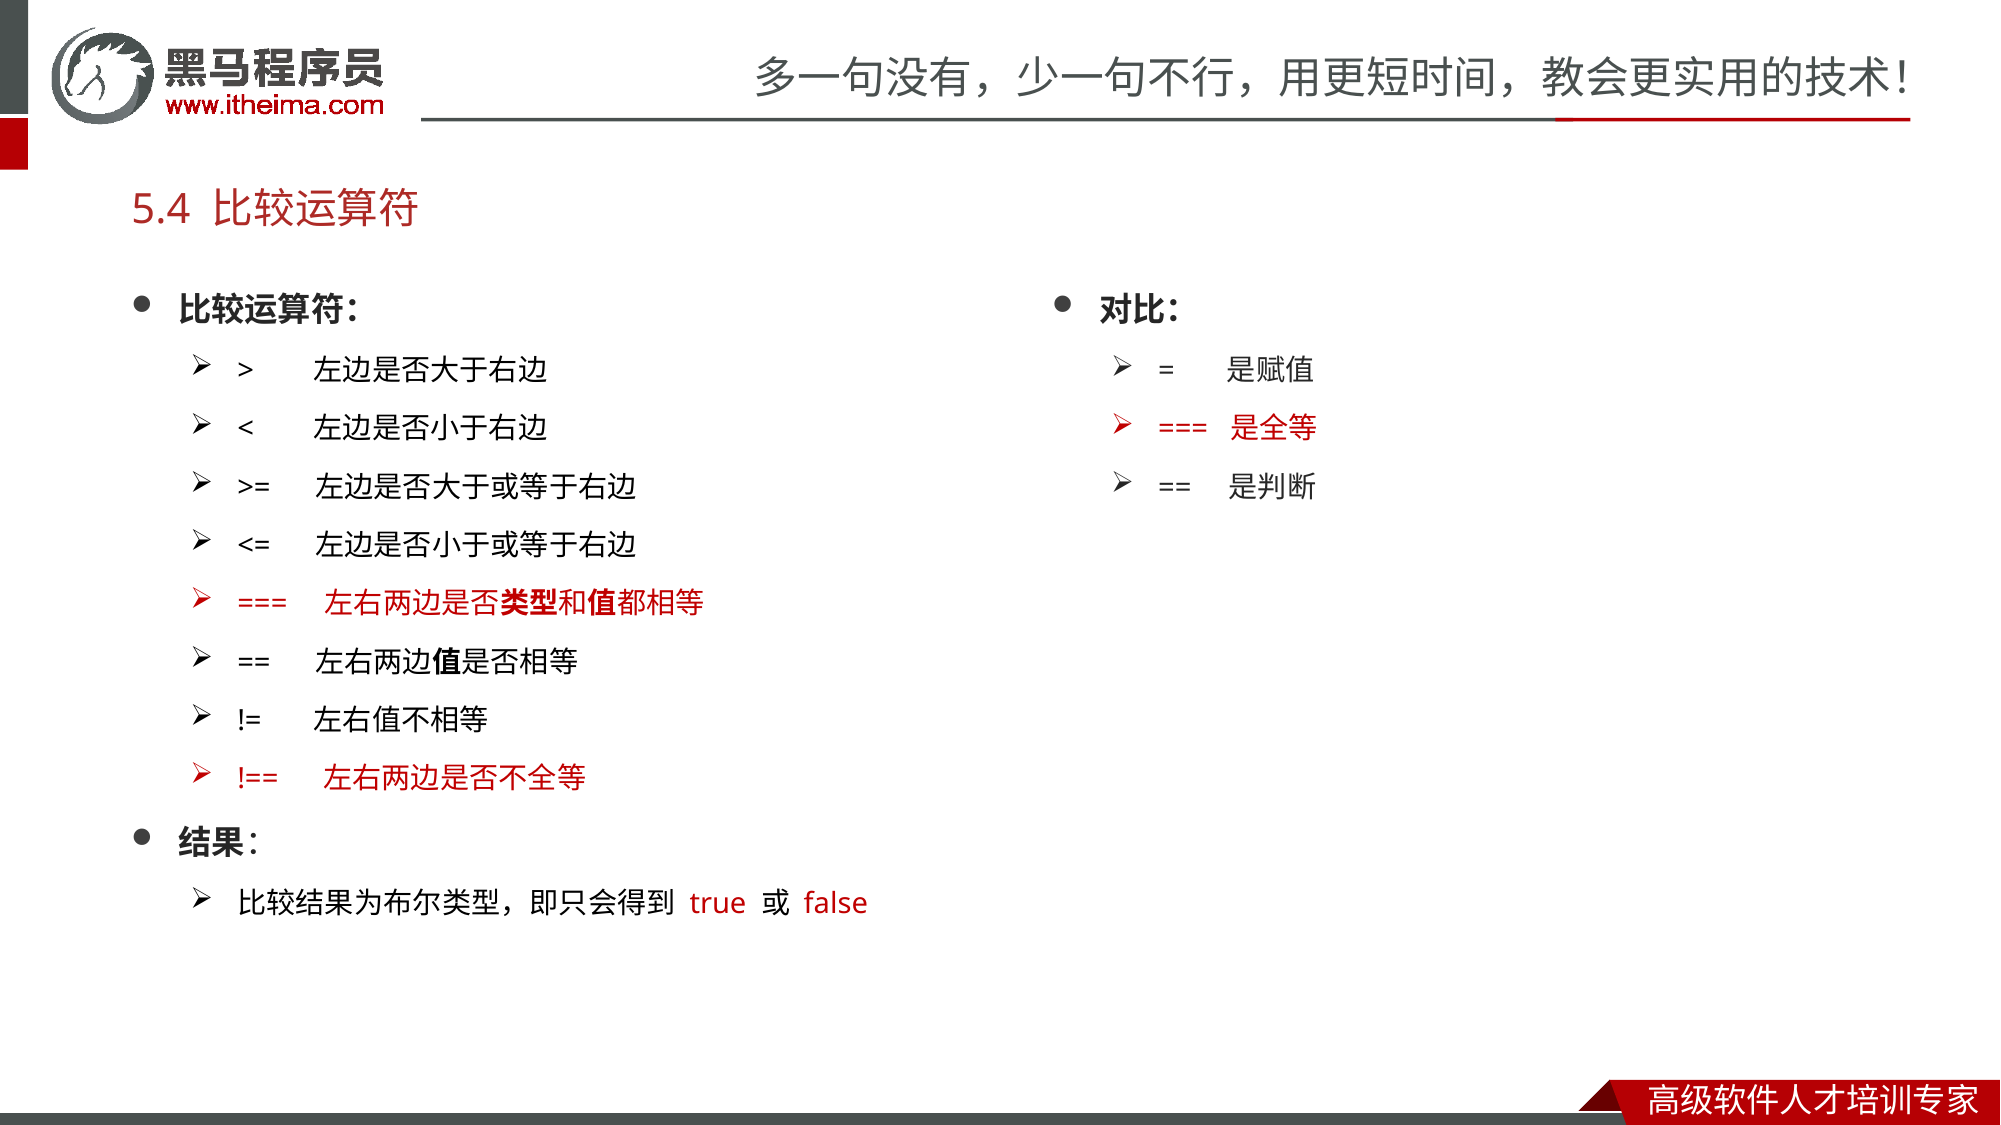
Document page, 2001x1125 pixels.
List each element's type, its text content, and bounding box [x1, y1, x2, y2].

picture [50, 26, 384, 125]
list 比较运算符： > 左边是否大于右边 < 左边是否小于右边 >= 左边是否大于或等于右边 <= 左边是否小于或等于右边 === 左右两边是否类型和值都相等 == 左右两边值是否相等 != 左右值不相等 !== 左右两边是否不全等 结果： 比较结果为布尔类型，即只会得到 true 或 false [116, 260, 1037, 1008]
text_box 对比： = 是赋值 === 是全等 == 是判断 [1037, 260, 1891, 1008]
text_box [137, 149, 1753, 235]
title 5.4 比较运算符 [116, 164, 1876, 250]
